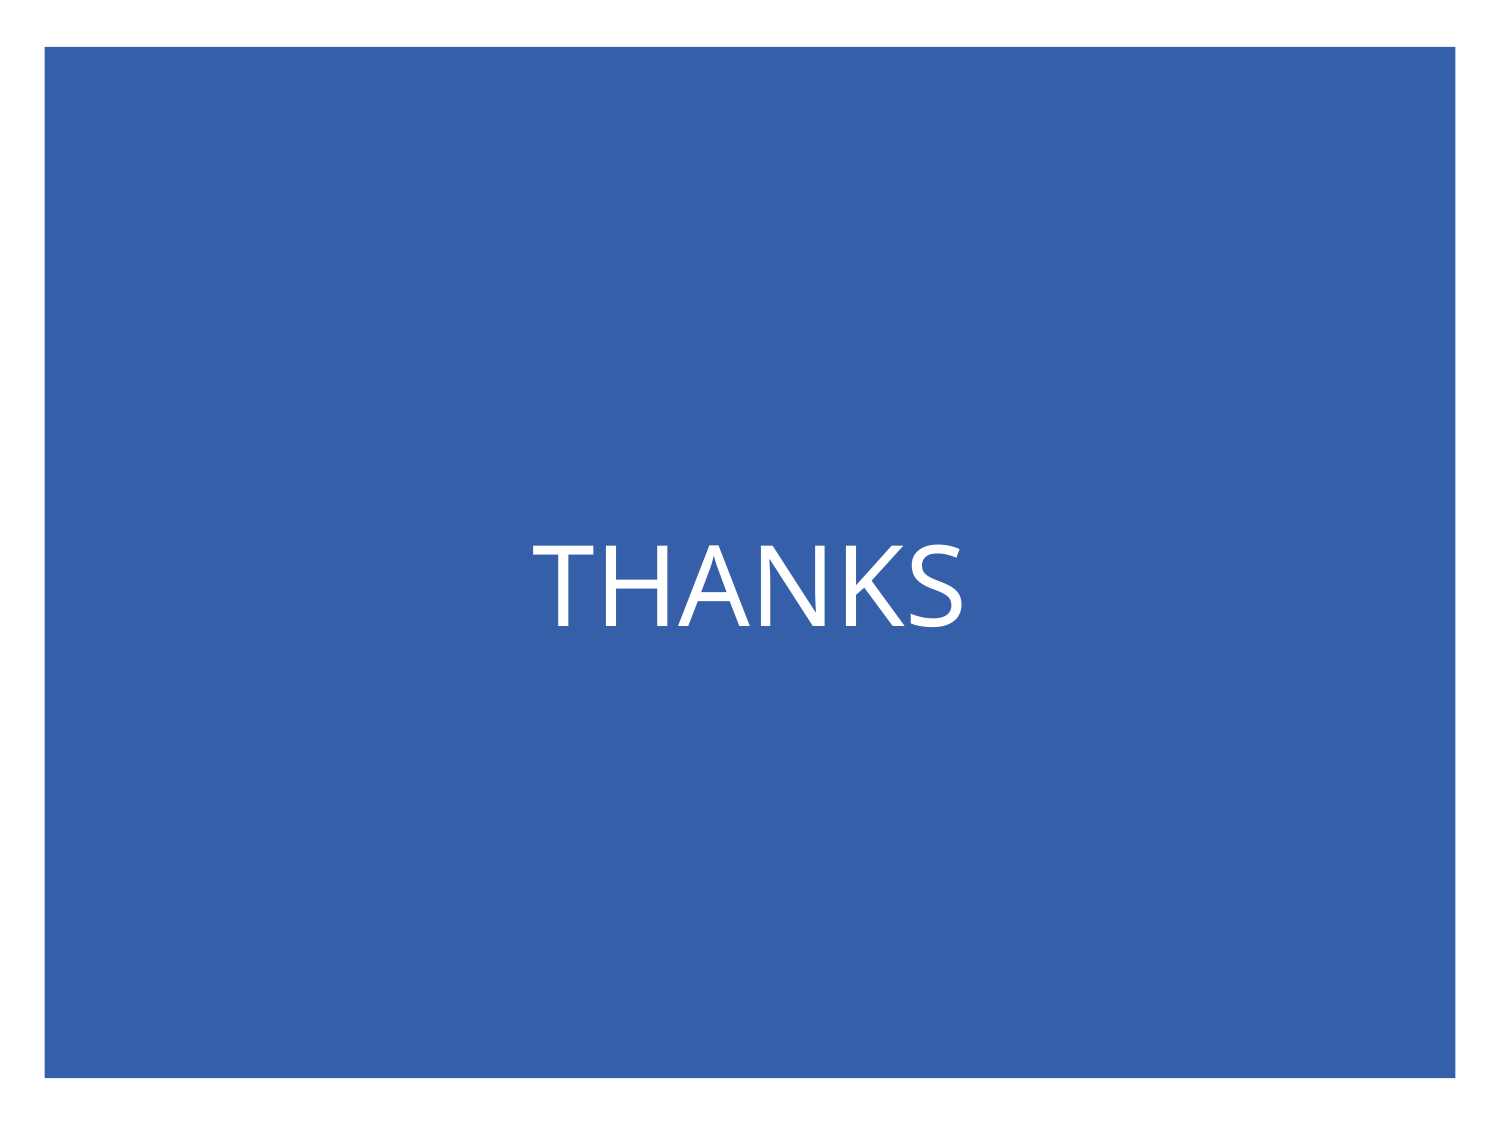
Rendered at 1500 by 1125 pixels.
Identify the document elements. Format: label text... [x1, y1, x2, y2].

text_box THANKS [517, 479, 983, 657]
text_box [43, 46, 1456, 1079]
